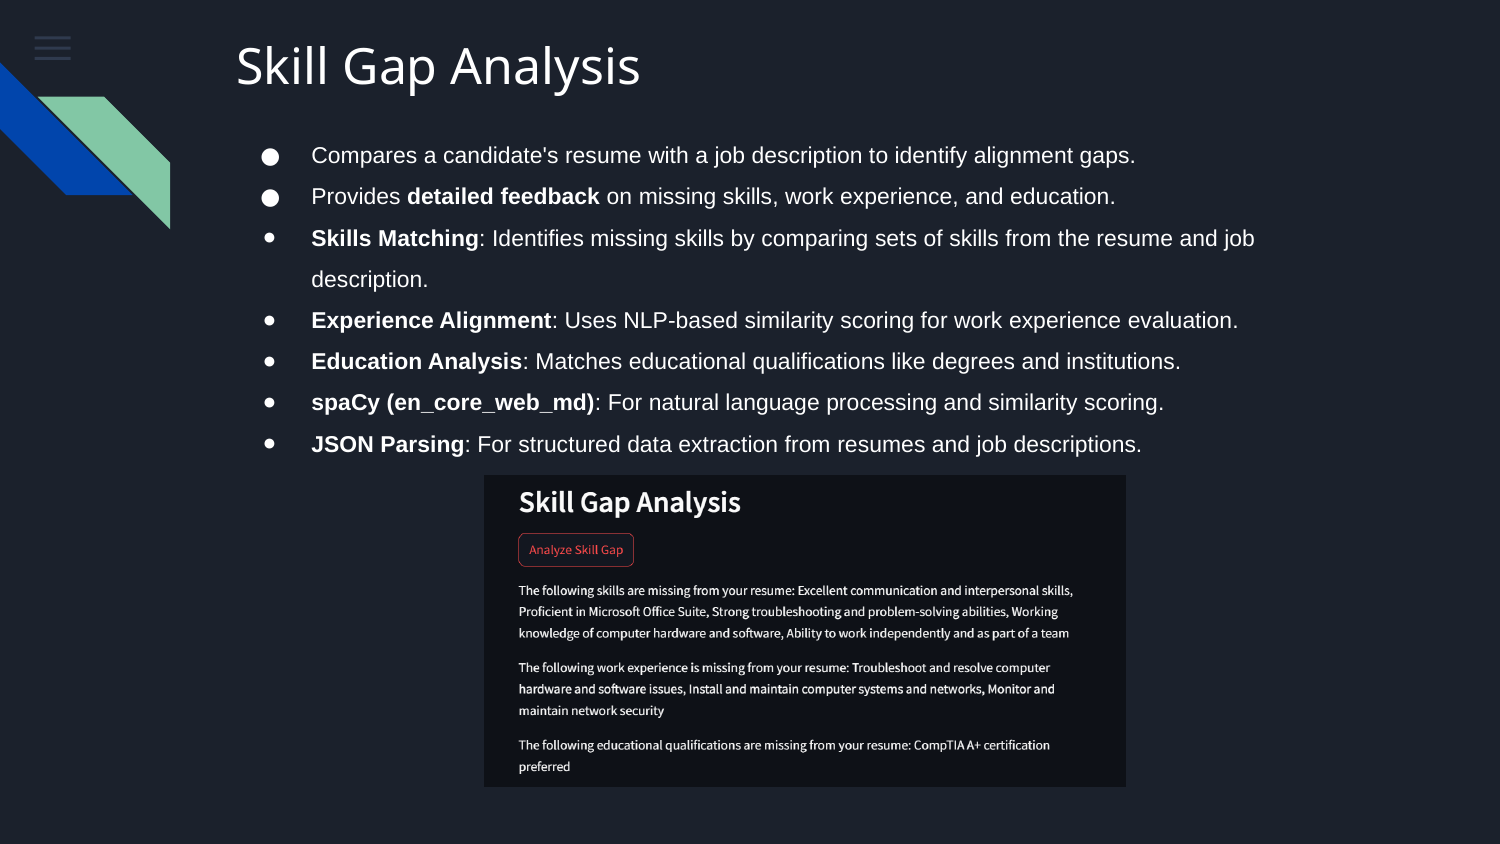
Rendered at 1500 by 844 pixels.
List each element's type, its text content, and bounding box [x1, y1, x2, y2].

picture [484, 475, 1127, 787]
list Compares a candidate's resume with a job description to identify alignment gaps. Provides detailed feedback on missing skills, work experience, and education. Skills Matching: Identifies missing skills by comparing sets of skills from the resume and job description. Experience Alignment: Uses NLP-based similarity scoring for work experience evaluation. Education Analysis: Matches educational qualifications like degrees and institutions. spaCy (en_core_web_md): For natural language processing and similarity scoring. JSON Parsing: For structured data extraction from resumes and job descriptions. [221, 112, 1377, 590]
title Skill Gap Analysis [221, 19, 1377, 112]
